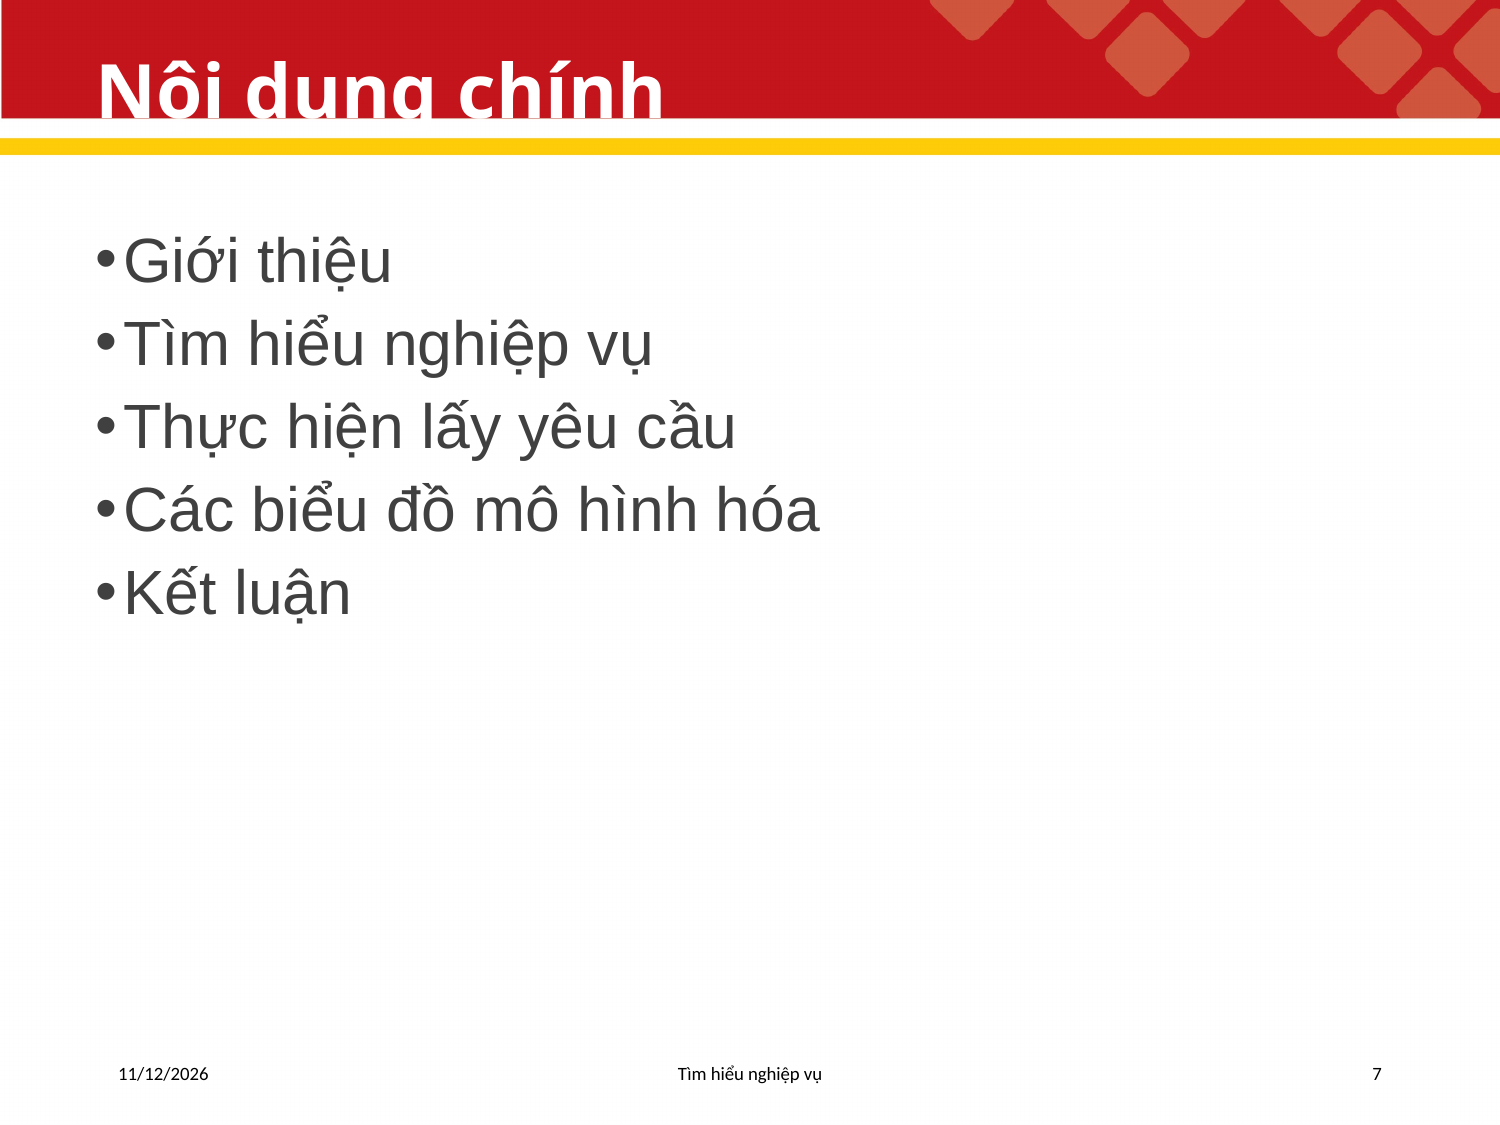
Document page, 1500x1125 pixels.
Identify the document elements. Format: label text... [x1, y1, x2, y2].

slide_number 7 [1059, 1042, 1397, 1103]
footer Tìm hiểu nghiệp vụ [496, 1042, 1004, 1103]
list Giới thiệu Tìm hiểu nghiệp vụ Thực hiện lấy yêu cầu Các biểu đồ mô hình hóa Kết luận [80, 220, 1397, 1025]
title Nội dung chính [80, 0, 1397, 204]
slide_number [103, 1042, 441, 1103]
picture [0, 0, 1500, 1125]
